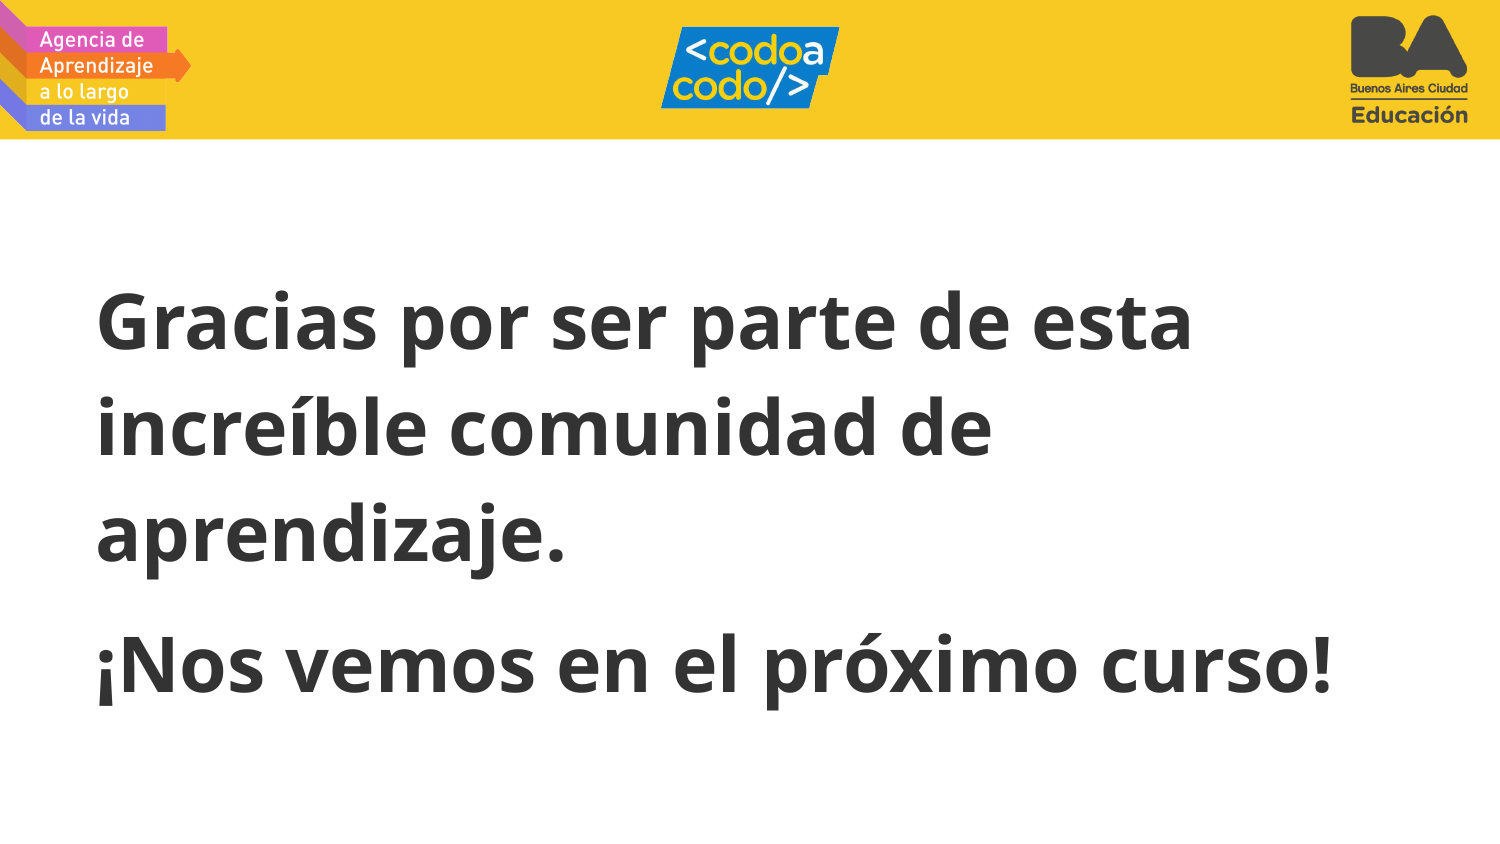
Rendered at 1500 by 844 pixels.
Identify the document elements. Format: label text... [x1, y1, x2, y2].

picture [660, 26, 840, 109]
title Gracias por ser parte de esta increíble comunidad de aprendizaje. ¡Nos vemos en el próximo curso! [80, 186, 1409, 781]
picture [1297, 0, 1500, 182]
picture [0, 0, 191, 131]
